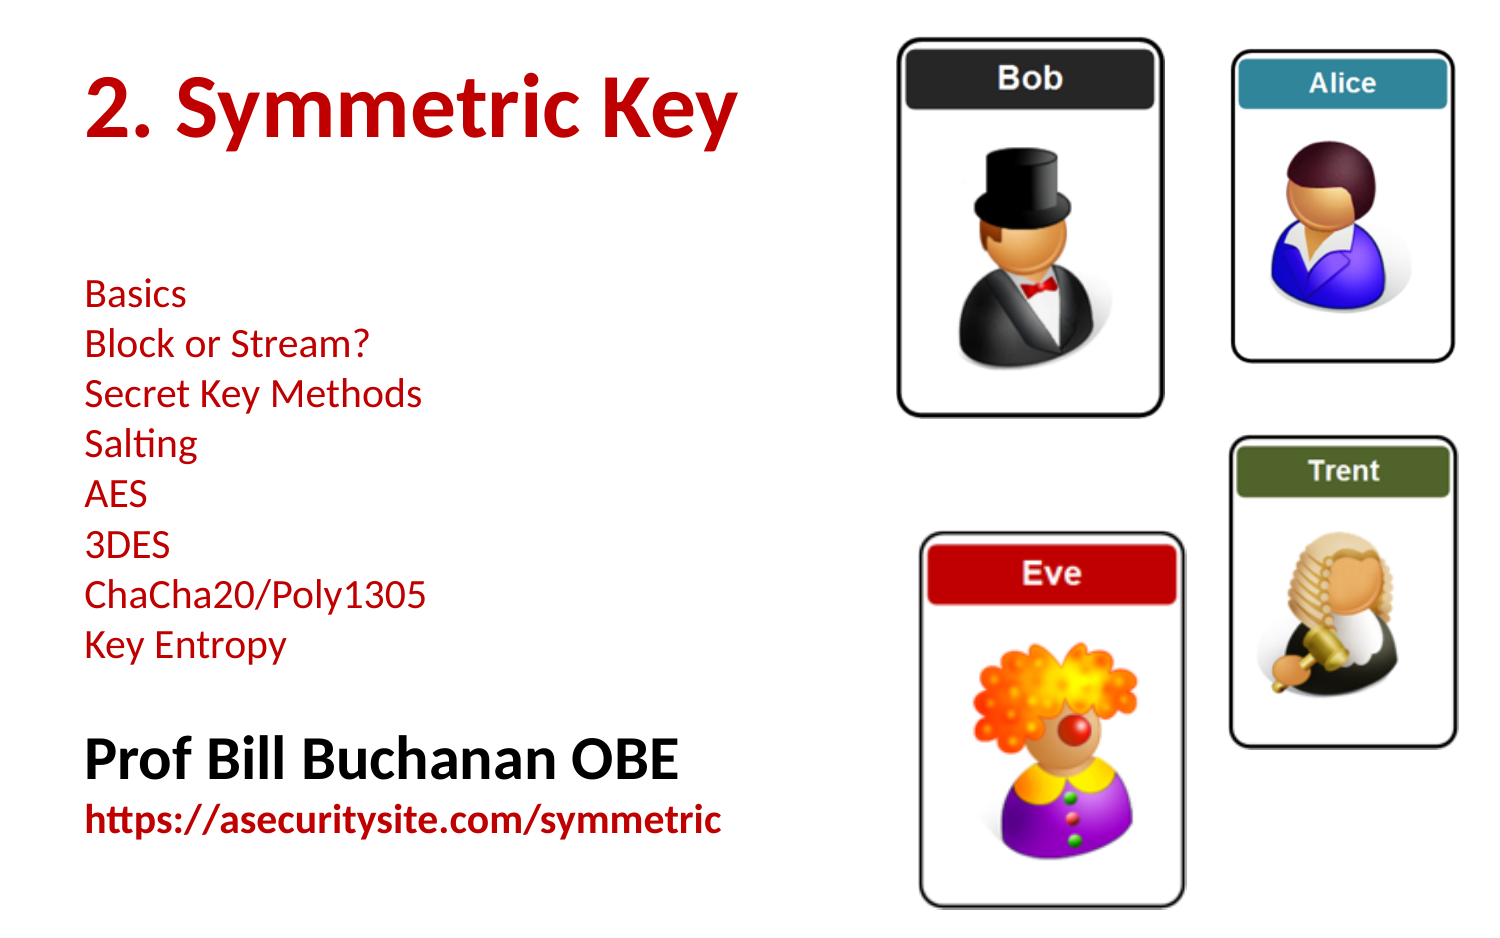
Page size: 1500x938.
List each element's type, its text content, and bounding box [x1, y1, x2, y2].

picture [1228, 434, 1459, 751]
picture [918, 530, 1187, 910]
picture [1230, 48, 1456, 365]
picture [896, 36, 1165, 420]
title 2. Symmetric Key Basics Block or Stream? Secret Key Methods Salting AES 3DES ChaCha20/Poly1305 Key Entropy Prof Bill Buchanan OBE https://asecuritysite.com/symmetric [76, 35, 952, 903]
